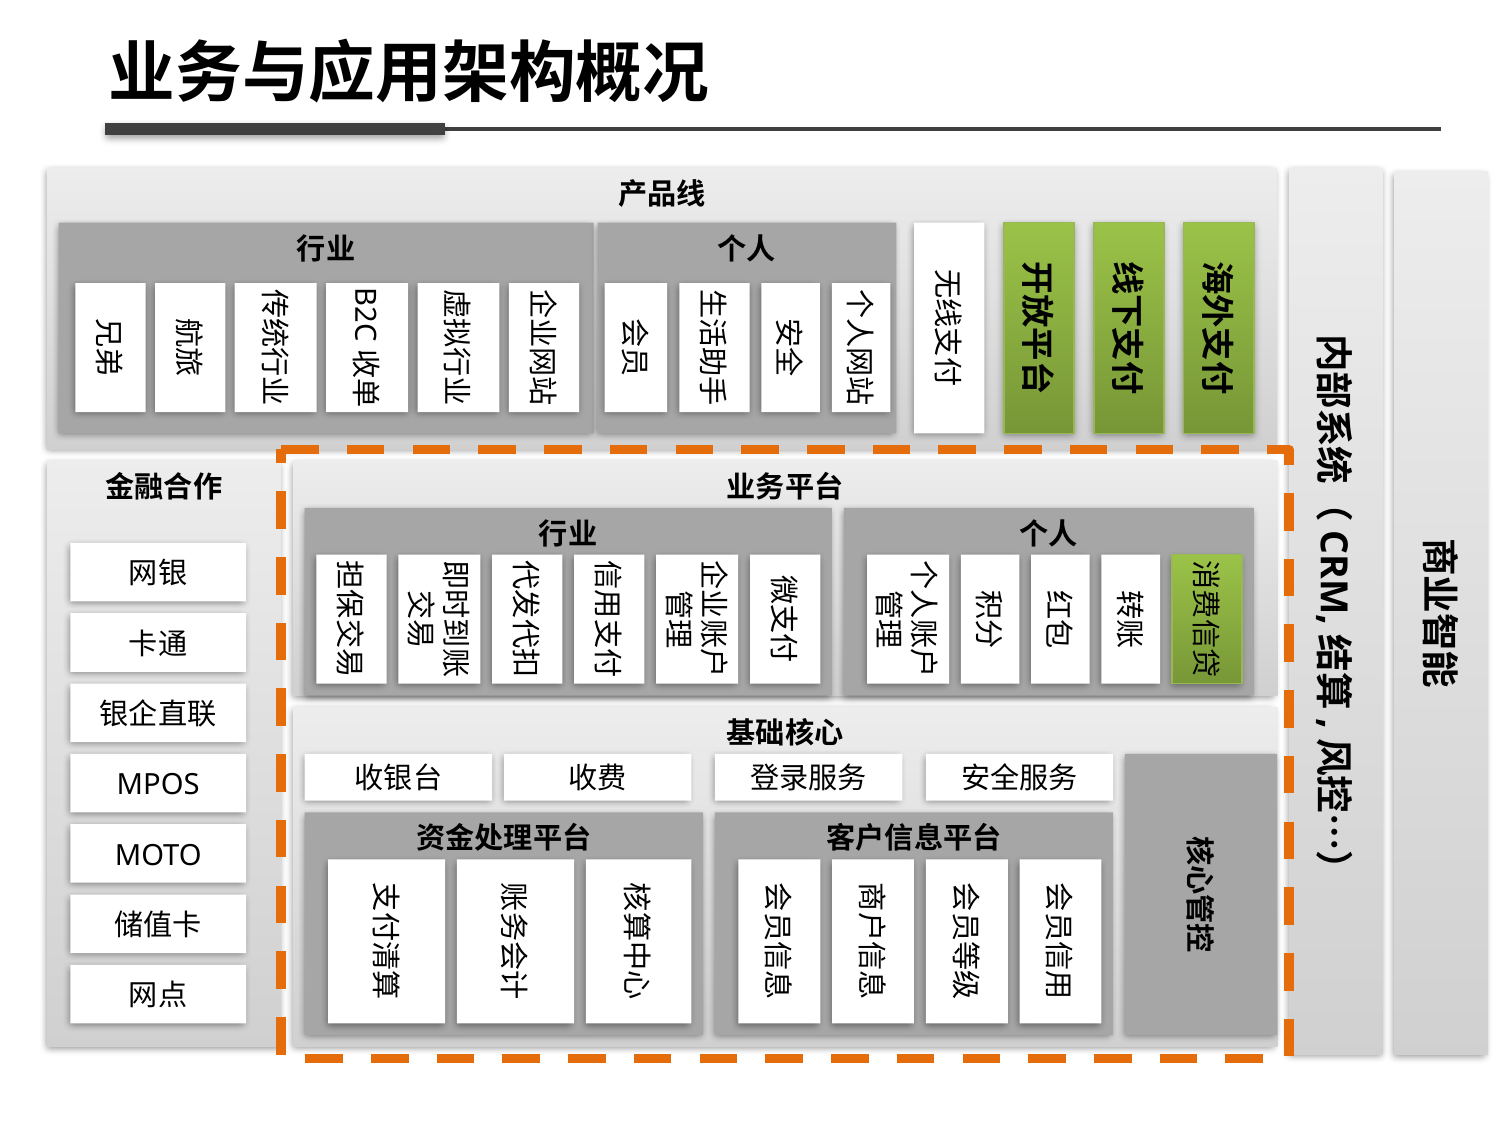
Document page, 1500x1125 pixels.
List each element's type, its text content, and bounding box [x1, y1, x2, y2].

text_box 无线支付 [913, 222, 985, 434]
text_box 传统行业 [234, 282, 317, 413]
text_box 个人账户管理 [866, 554, 950, 684]
text_box 业务平台 [292, 460, 1278, 696]
text_box 安全 [761, 282, 821, 413]
text_box B2C收单 [325, 282, 409, 413]
text_box 航旅 [154, 282, 226, 413]
text_box 企业账户管理 [655, 554, 739, 684]
text_box 个人网站 [831, 282, 891, 413]
text_box 个人 [597, 222, 897, 434]
text_box [279, 447, 1291, 1061]
text_box 积分 [960, 554, 1020, 684]
table_cell 短事务与柔性事务 [758, 285, 893, 418]
text_box MOTO [70, 823, 247, 883]
text_box 红包 [1030, 554, 1091, 684]
text_box 消费信贷 [1171, 554, 1243, 684]
text_box 转账 [1101, 554, 1161, 684]
table_cell √ [72, 284, 583, 418]
text_box 产品线 [46, 167, 1278, 450]
text_box 行业 [304, 507, 833, 696]
text_box 企业网站 [508, 282, 580, 413]
text_box 业务与应用架构概况 [93, 21, 1425, 118]
text_box 储值卡 [70, 894, 247, 954]
text_box 内部系统（CRM,结算,风控…） [1288, 167, 1383, 1055]
text_box 代发代扣 [491, 554, 563, 684]
text_box 虚拟行业 [417, 282, 500, 413]
text_box 安全服务 [925, 753, 1114, 801]
text_box 商业智能 [1394, 171, 1489, 1055]
text_box 担保交易 [316, 554, 387, 684]
text_box 银企直联 [70, 683, 247, 743]
text_box 生活助手 [678, 282, 750, 413]
text_box 卡通 [70, 612, 247, 673]
text_box MPOS [70, 753, 247, 813]
text_box 微支付 [749, 554, 821, 684]
text_box 个人 [843, 507, 1255, 696]
text_box 即时到账交易 [398, 554, 481, 684]
text_box 信用支付 [573, 554, 645, 684]
text_box 线下支付 [1093, 222, 1165, 434]
text_box 会员等级 [925, 859, 1009, 1024]
text_box 海外支付 [1183, 222, 1255, 434]
text_box 开放平台 [1003, 222, 1075, 434]
text_box 行业 [58, 222, 594, 434]
text_box 会员 [604, 282, 668, 413]
text_box 网点 [70, 964, 247, 1024]
text_box 网银 [70, 542, 247, 602]
text_box 兄弟 [75, 282, 146, 413]
text_box 金融合作 [46, 460, 281, 1048]
